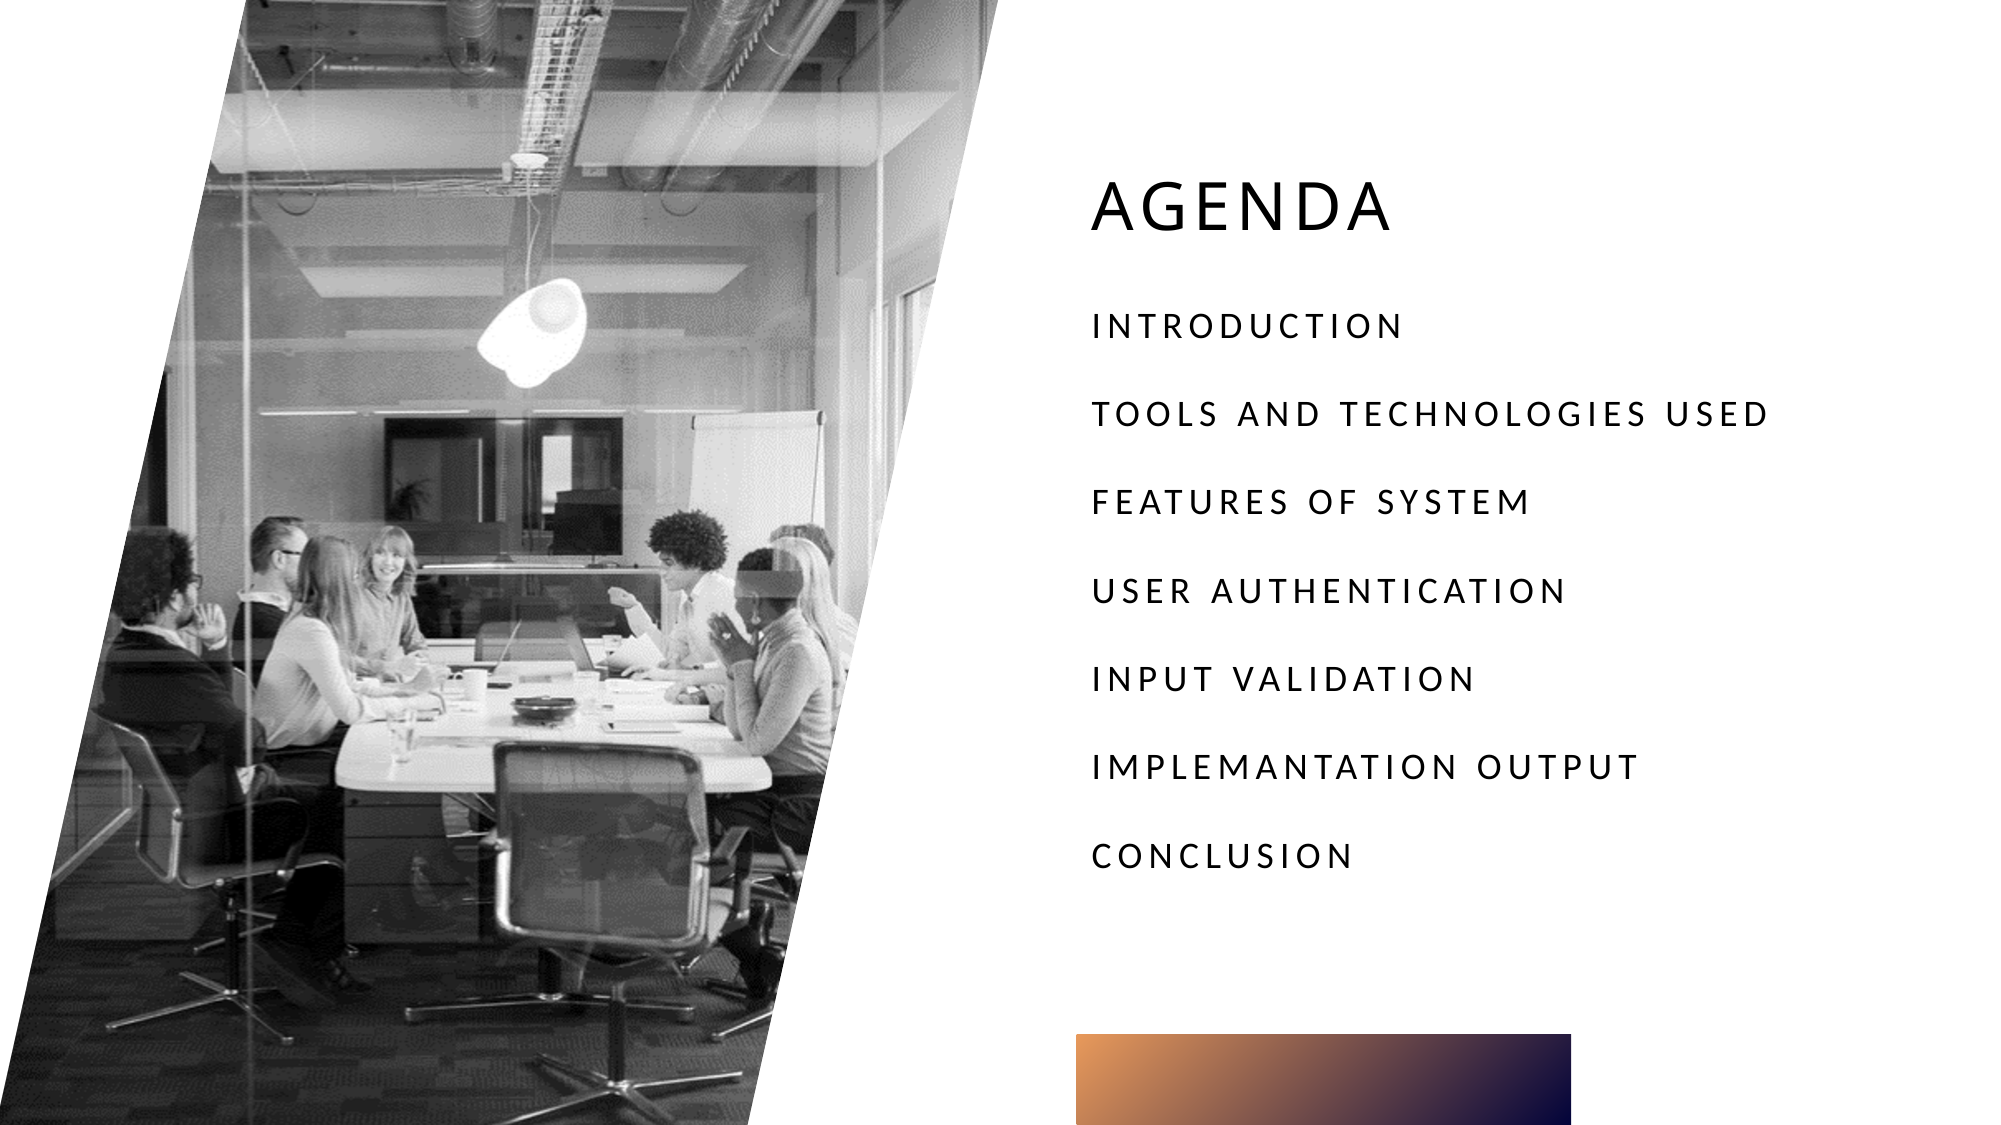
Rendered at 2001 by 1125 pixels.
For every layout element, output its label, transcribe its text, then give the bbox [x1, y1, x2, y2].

picture [0, 0, 999, 1125]
title AGENDA [1076, 0, 1748, 253]
list INTRODUCTION Tools and Technologies used features of system USER AUTHENTICATION Input Validation IMPLEMANTATION OUTPUT conclusion [1076, 270, 1871, 976]
